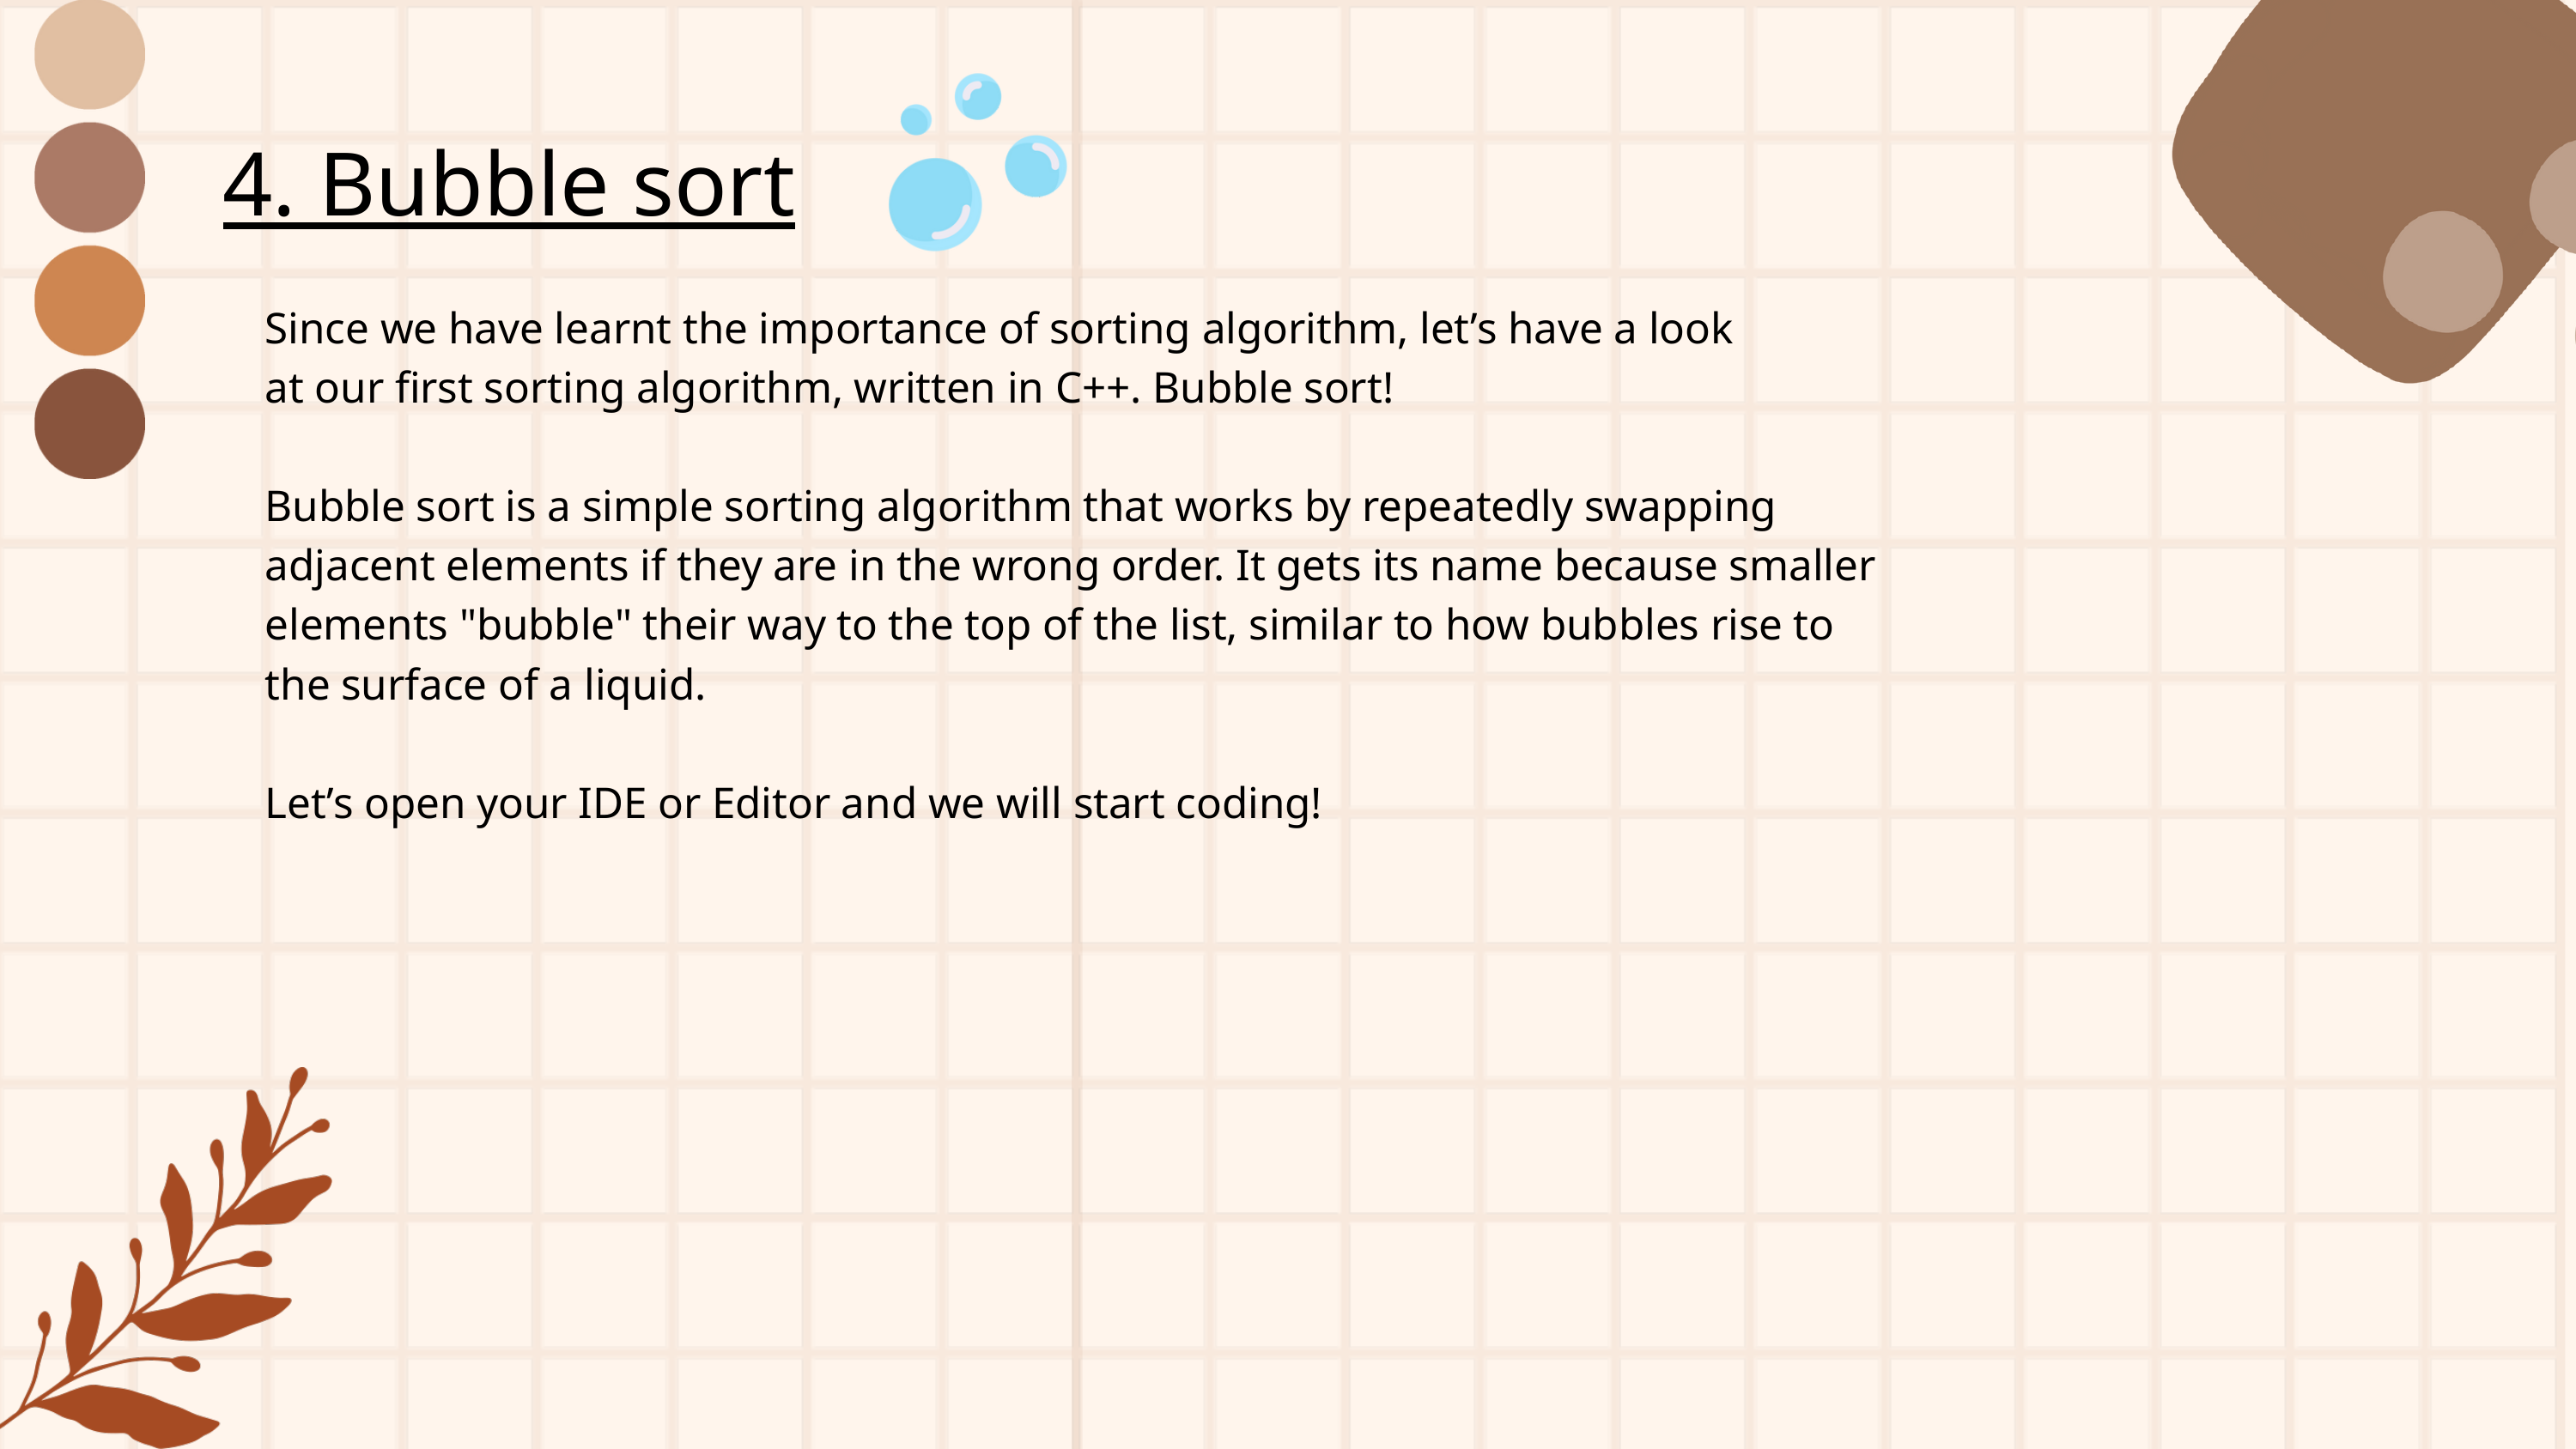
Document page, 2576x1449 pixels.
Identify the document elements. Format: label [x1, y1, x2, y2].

text_box [0, 0, 2576, 1449]
